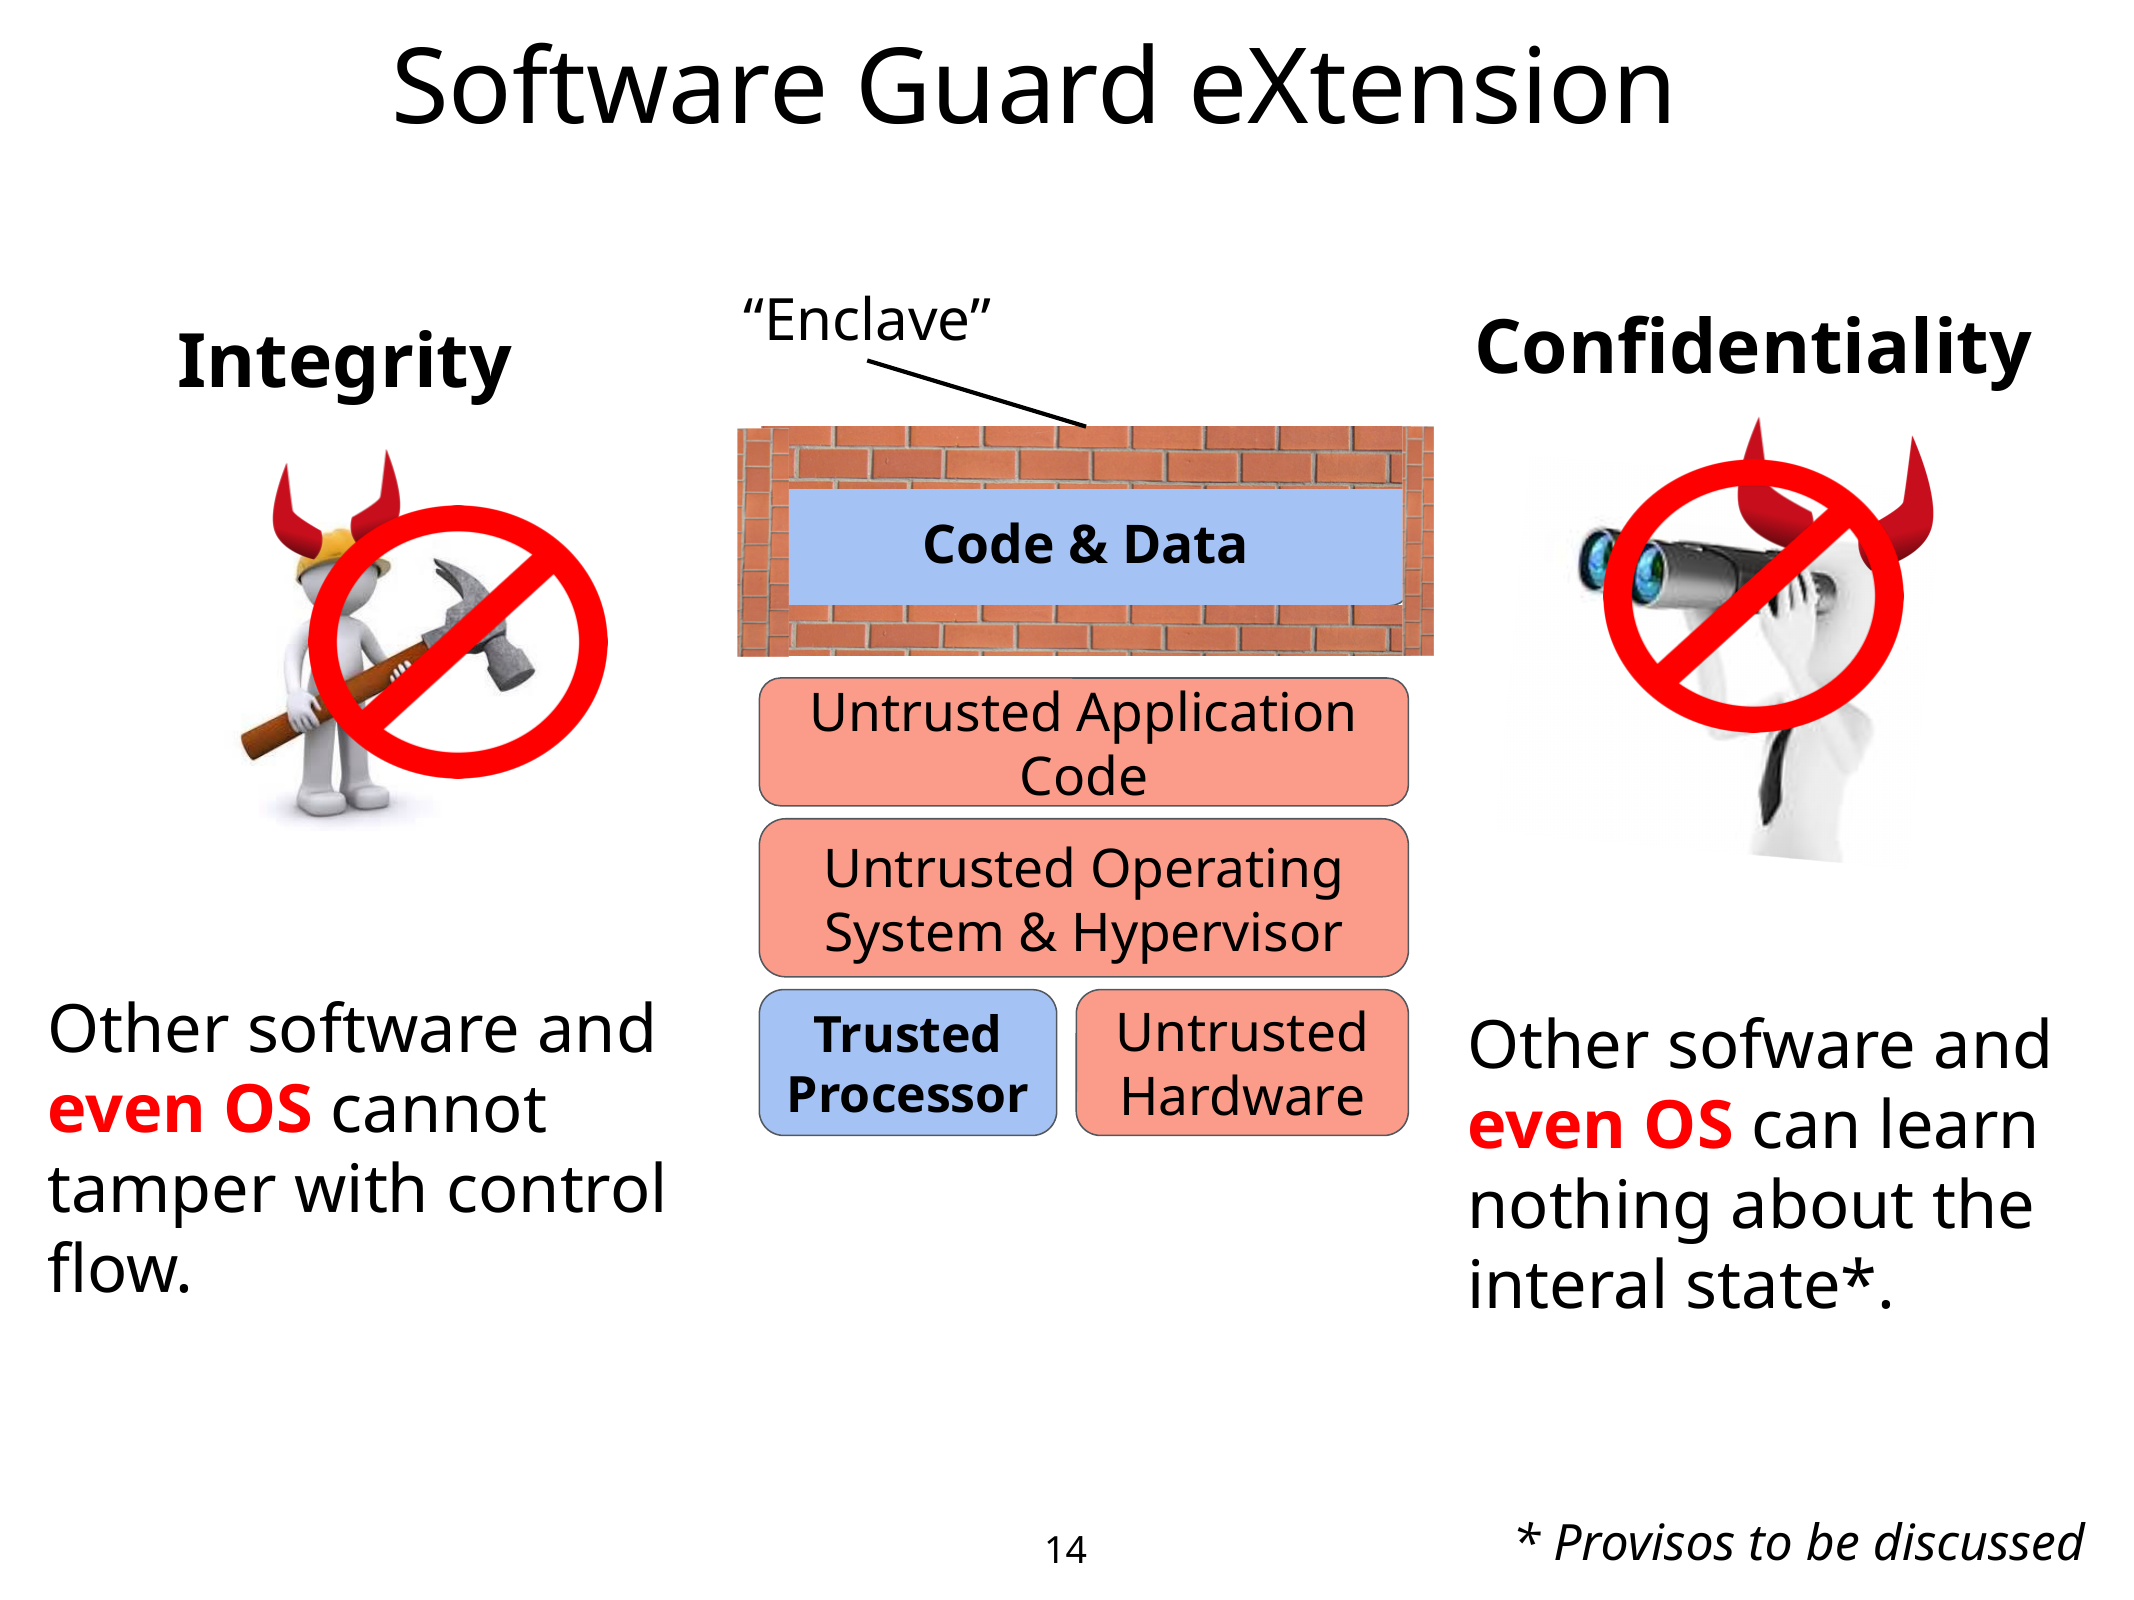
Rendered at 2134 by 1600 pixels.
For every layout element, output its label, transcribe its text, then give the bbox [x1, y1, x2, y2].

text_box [1458, 288, 2134, 1579]
slide_number 14 [1034, 1517, 1097, 1581]
title Software Guard eXtension [123, 7, 1946, 155]
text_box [759, 677, 1409, 1136]
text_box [576, 273, 1434, 658]
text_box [38, 303, 736, 1316]
